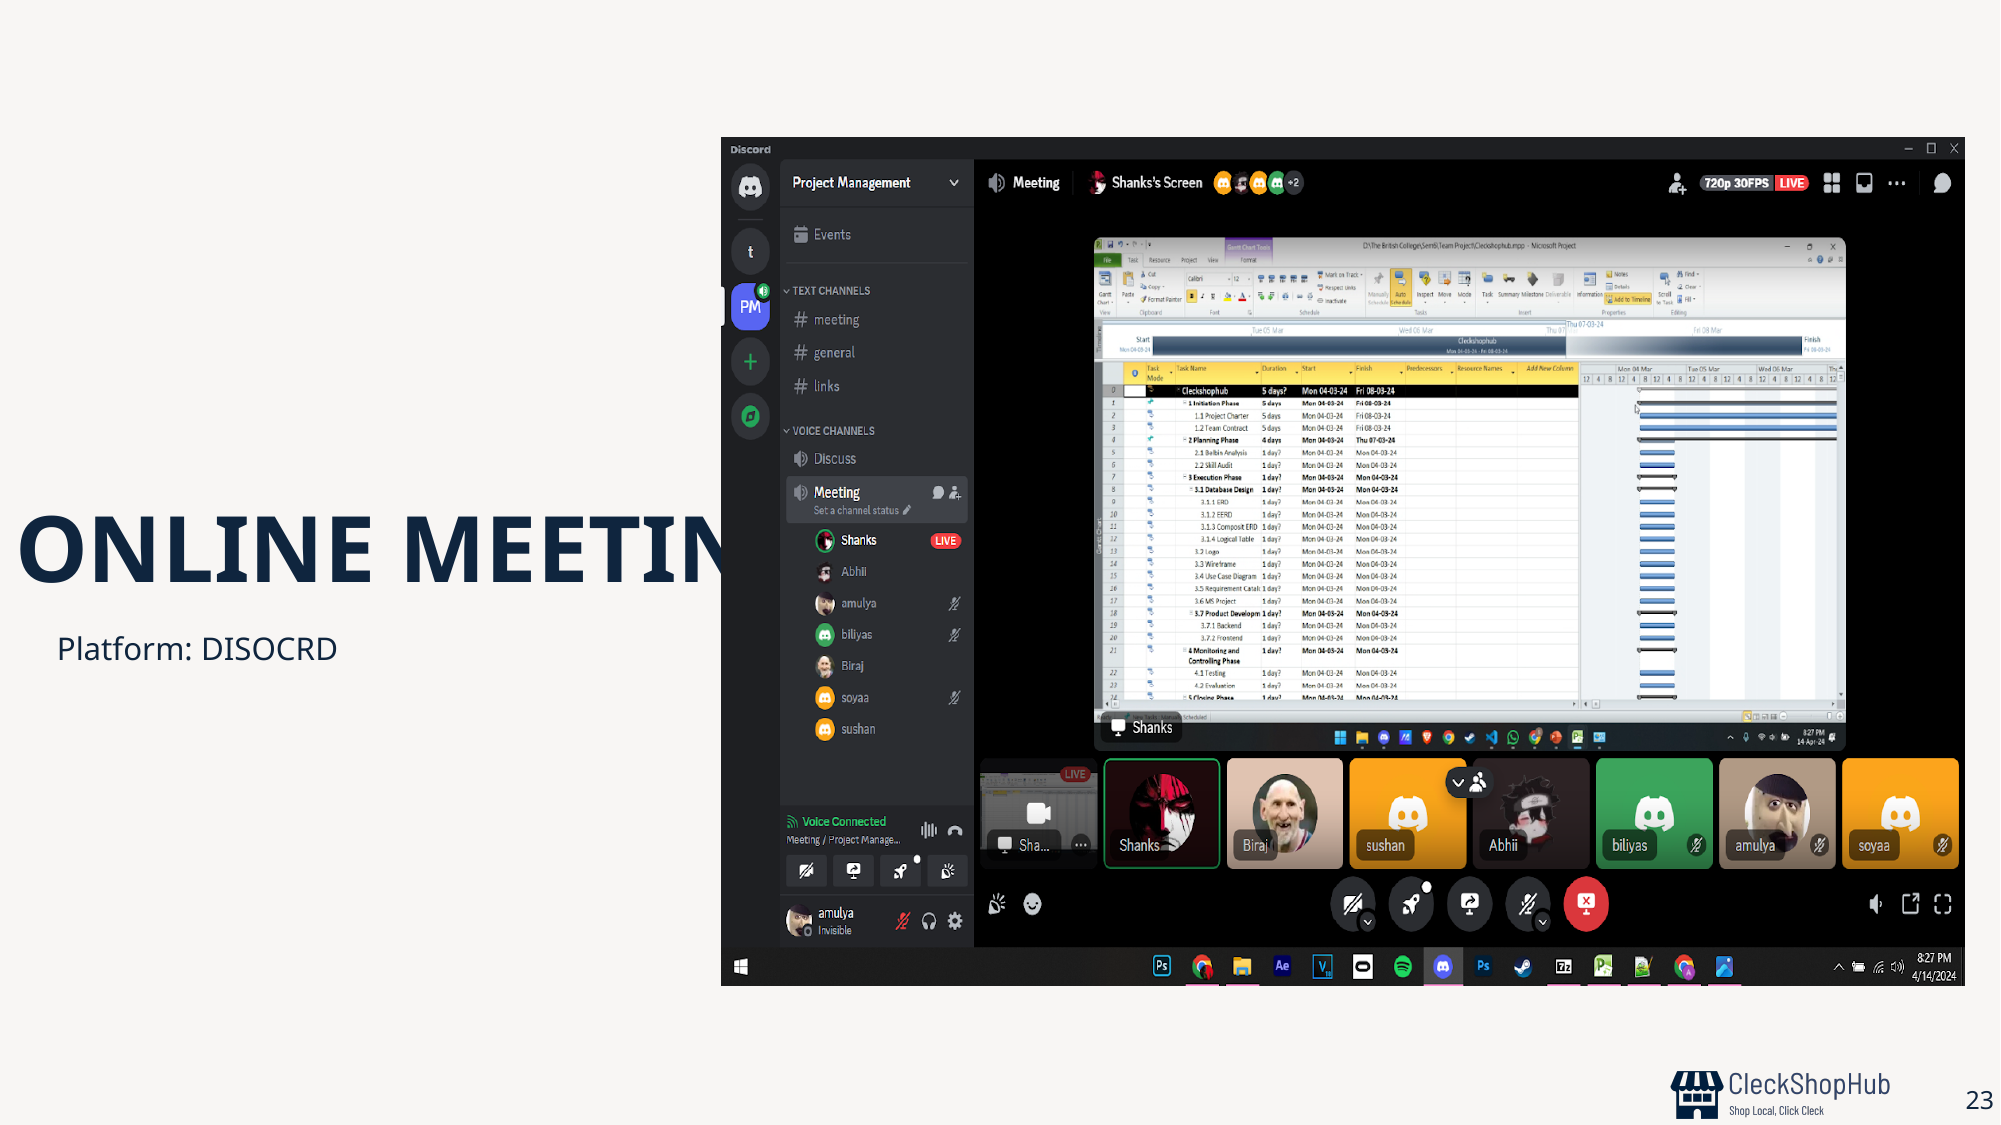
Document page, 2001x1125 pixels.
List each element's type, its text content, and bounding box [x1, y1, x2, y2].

title ONLINE MEETING [0, 444, 721, 662]
picture [721, 137, 1965, 986]
list Platform: DISOCRD [41, 621, 721, 834]
picture [1670, 1071, 1890, 1119]
slide_number 23 [1942, 1071, 2000, 1125]
